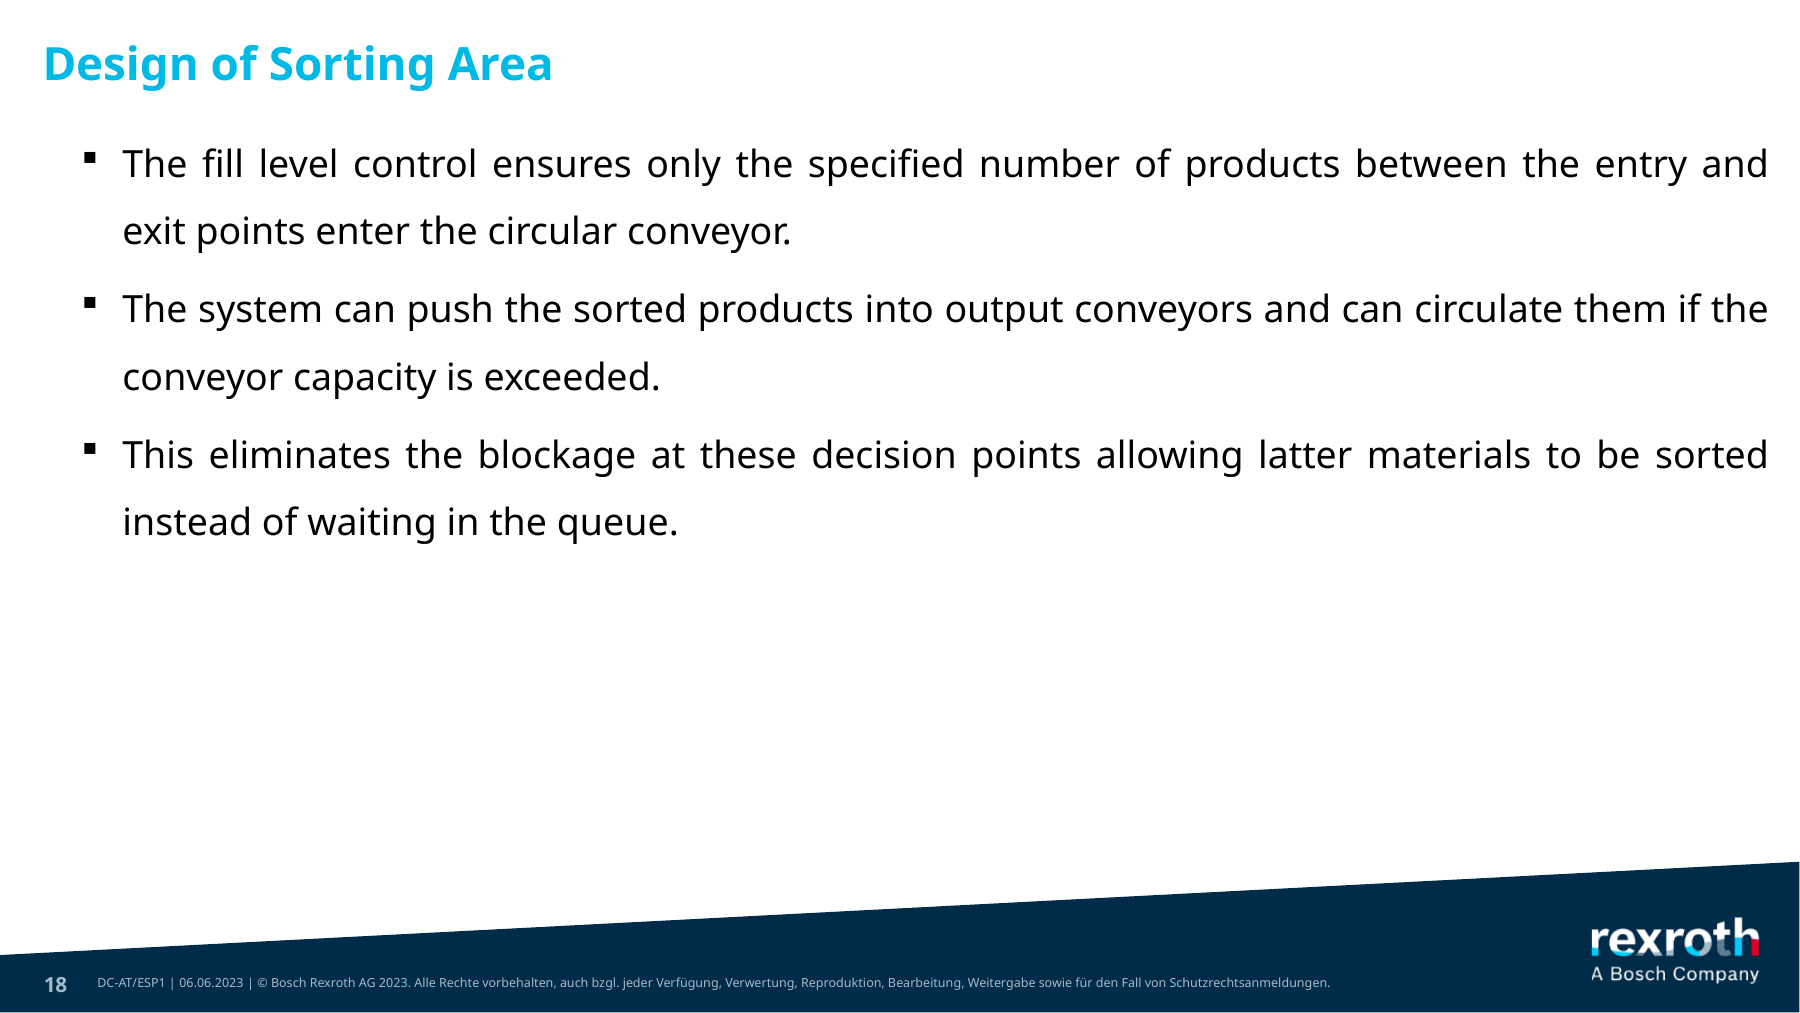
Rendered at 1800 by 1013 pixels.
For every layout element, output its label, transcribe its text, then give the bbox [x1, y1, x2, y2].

text_box The fill level control ensures only the specified number of products between the entry and exit points enter the circular conveyor. The system can push the sorted products into output conveyors and can circulate them if the conveyor capacity is exceeded. This eliminates the blockage at these decision points allowing latter materials to be sorted instead of waiting in the queue. [81, 117, 1771, 676]
slide_number 18 [43, 971, 99, 1013]
text_box Design of Sorting Area [42, 41, 1758, 106]
